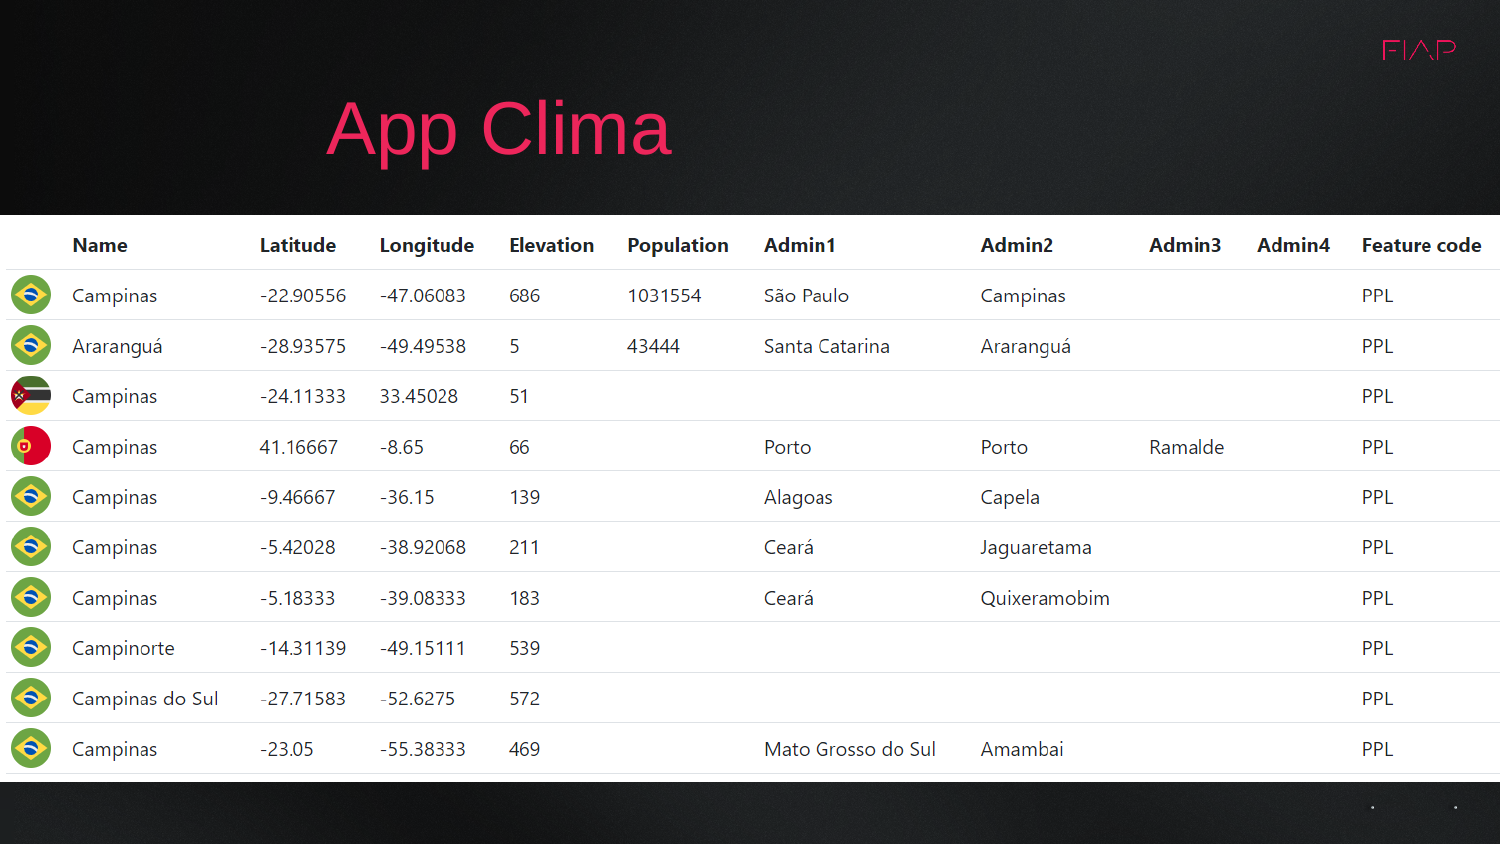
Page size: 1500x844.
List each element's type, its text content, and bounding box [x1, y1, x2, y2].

picture [0, 0, 1500, 844]
text_box App Clima [311, 72, 1126, 177]
